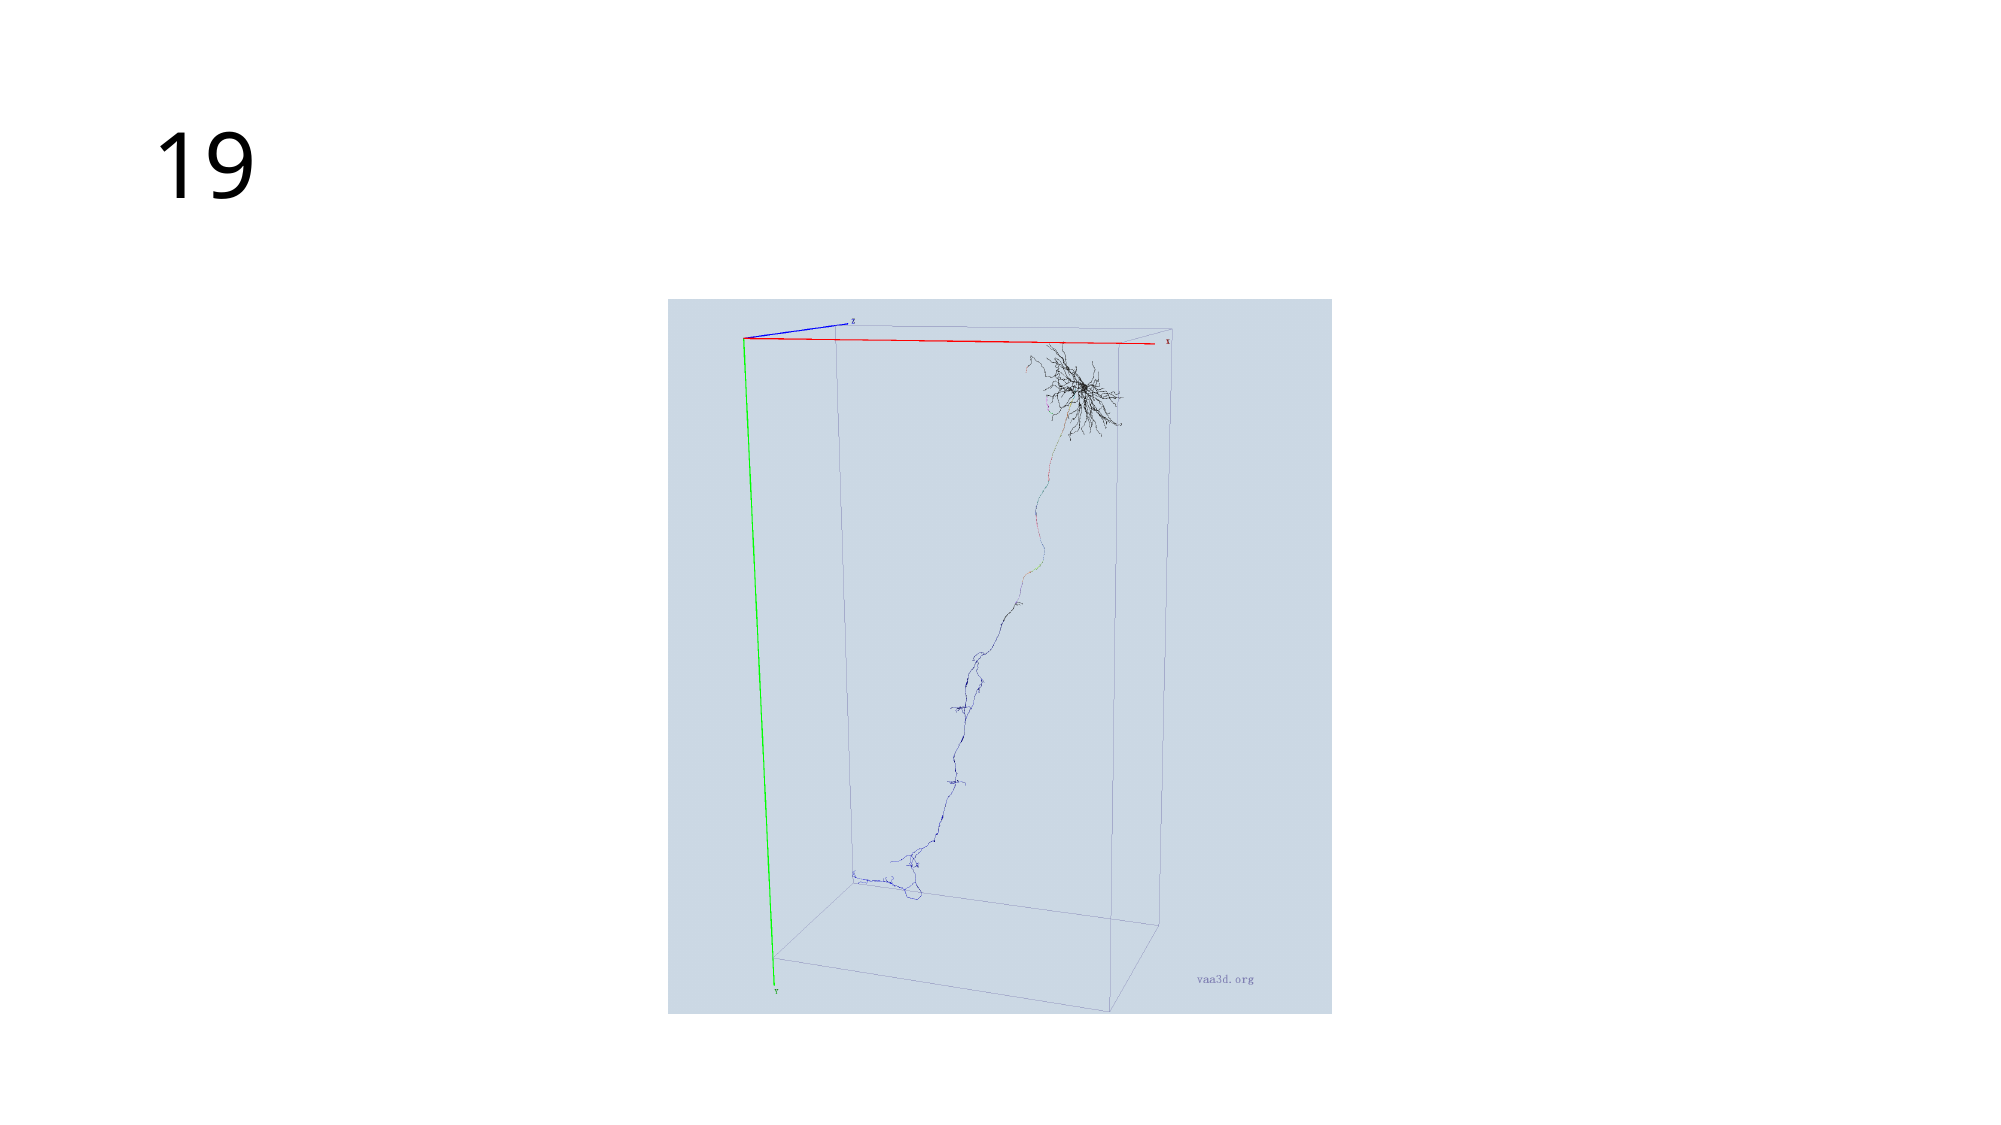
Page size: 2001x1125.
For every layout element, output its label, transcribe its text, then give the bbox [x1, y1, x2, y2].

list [668, 299, 1332, 1014]
title 19 [137, 59, 1863, 278]
